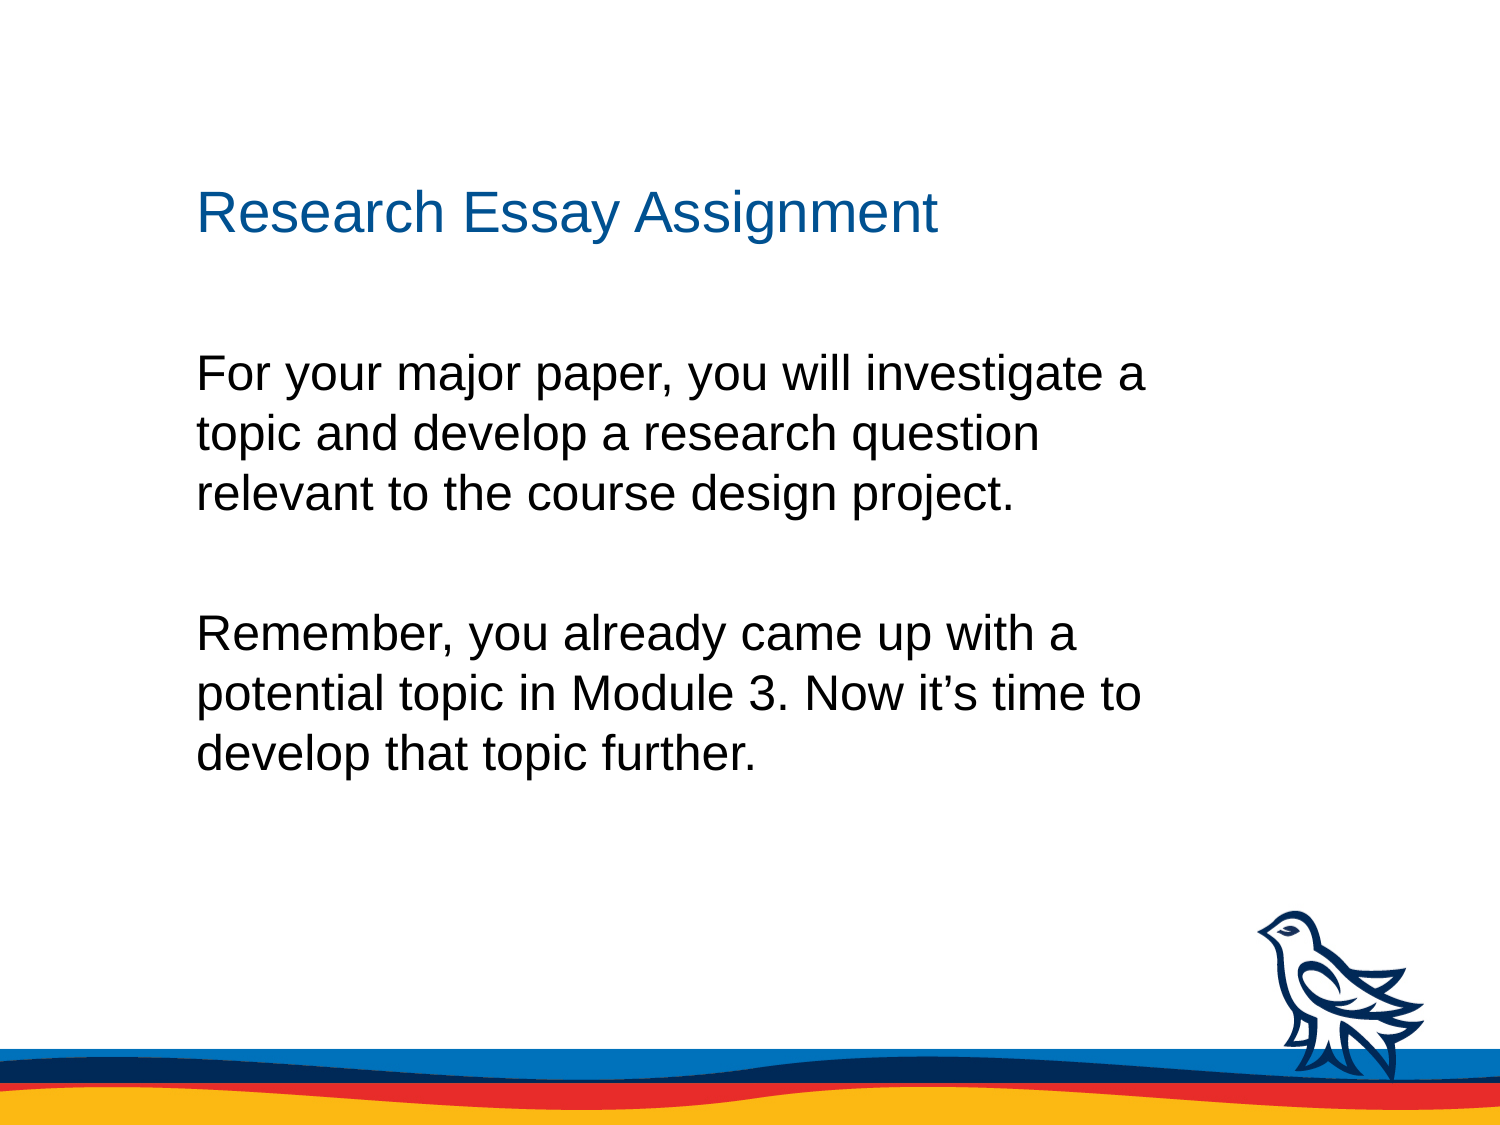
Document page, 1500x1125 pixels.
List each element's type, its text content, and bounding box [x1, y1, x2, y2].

list For your major paper, you will investigate a topic and develop a research question relevant to the course design project. Remember, you already came up with a potential topic in Module 3. Now it’s time to develop that topic further. [181, 333, 1209, 961]
picture [0, 0, 1500, 1125]
title Research Essay Assignment [181, 115, 1209, 304]
